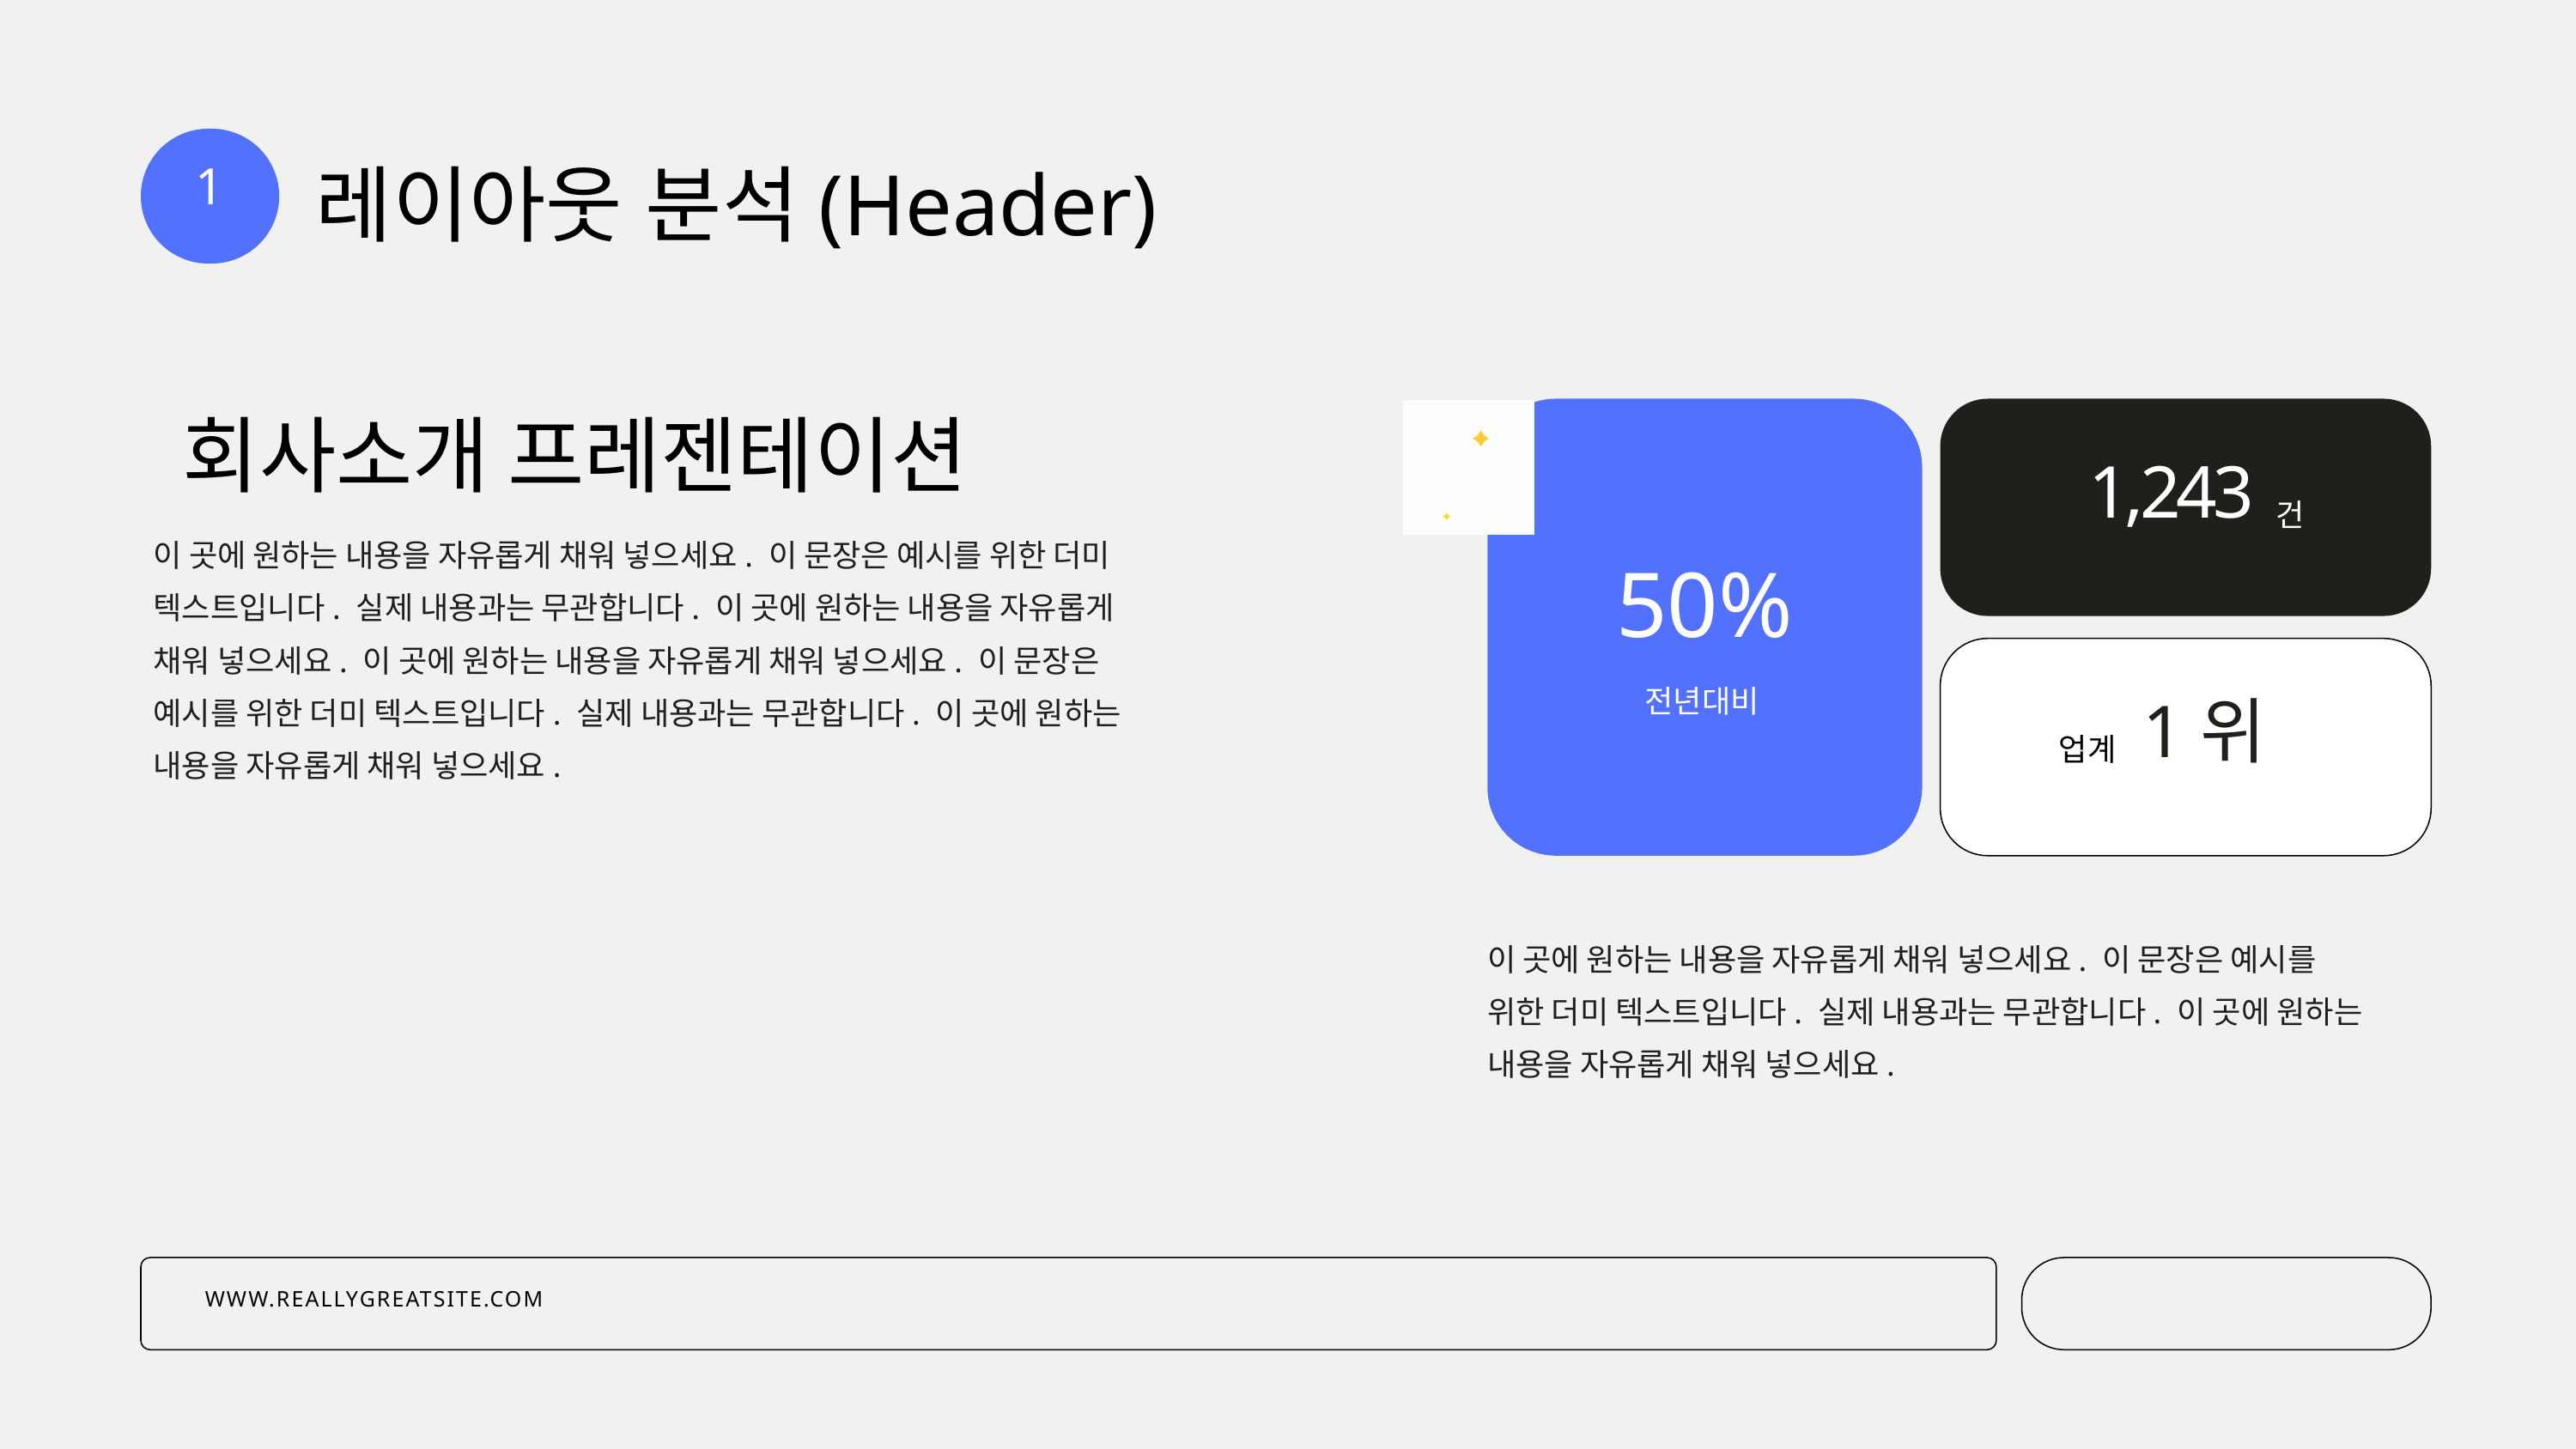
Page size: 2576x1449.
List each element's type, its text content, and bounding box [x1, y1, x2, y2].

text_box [2021, 1257, 2432, 1350]
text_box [1486, 398, 1923, 856]
text_box 이 곳에 원하는 내용을 자유롭게 채워 넣으세요. 이 문장은 예시를 위한 더미 텍스트입니다. 실제 내용과는 무관합니다. 이 곳에 원하는 내용을 자유롭게 채워 넣으세요. 이 곳에 원하는 내용을 자유롭게 채워 넣으세요. 이 문장은 예시를 위한 더미 텍스트입니다. 실제 내용과는 무관합니다. 이 곳에 원하는 내용을 자유롭게 채워 넣으세요. [153, 520, 1134, 784]
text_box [1940, 398, 2432, 616]
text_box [140, 128, 280, 264]
text_box 회사소개 프레젠테이션 [153, 379, 998, 503]
text_box 레이아웃 분석(Header) [315, 130, 1297, 252]
text_box 이 곳에 원하는 내용을 자유롭게 채워 넣으세요. 이 문장은 예시를 위한 더미 텍스트입니다. 실제 내용과는 무관합니다. 이 곳에 원하는 내용을 자유롭게 채워 넣으세요. [1487, 925, 2375, 1082]
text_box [1940, 638, 2432, 856]
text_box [140, 1257, 1997, 1350]
picture [1403, 400, 1534, 535]
